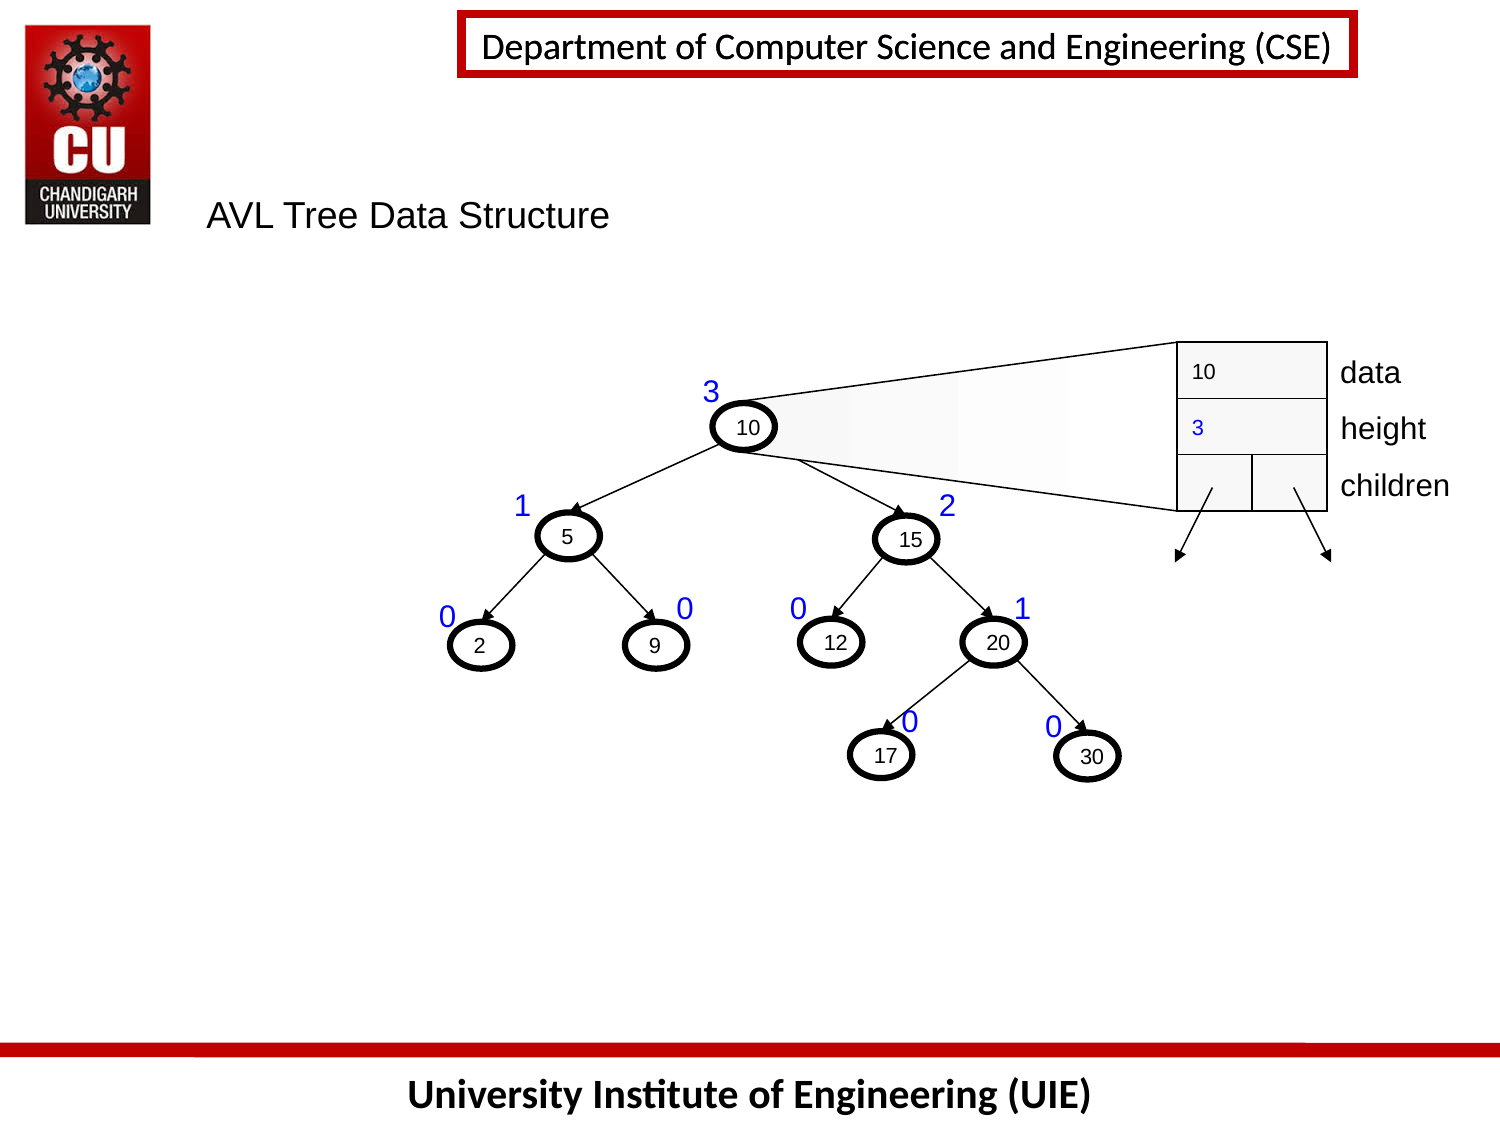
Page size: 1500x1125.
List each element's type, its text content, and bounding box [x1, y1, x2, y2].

text_box height [1325, 401, 1442, 454]
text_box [1015, 660, 1088, 731]
text_box 10 [1177, 342, 1327, 398]
text_box 9 [624, 621, 688, 669]
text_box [480, 554, 547, 620]
text_box 5 [537, 512, 600, 560]
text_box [590, 554, 657, 620]
text_box 3 [687, 363, 735, 416]
text_box [1293, 487, 1332, 563]
text_box 10 [712, 403, 775, 450]
text_box 12 [799, 619, 863, 666]
text_box data [1325, 344, 1417, 398]
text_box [765, 445, 907, 514]
text_box [739, 342, 1177, 511]
text_box 0 [1030, 740, 1078, 752]
text_box [1252, 454, 1327, 511]
text_box 1 [499, 478, 547, 531]
picture [24, 24, 151, 225]
text_box 30 [1056, 732, 1119, 780]
title AVL Tree Data Structure [206, 143, 1344, 284]
text_box [1174, 487, 1213, 563]
text_box 2 [449, 622, 513, 669]
text_box 0 [661, 581, 709, 634]
text_box 0 [775, 581, 823, 634]
text_box 0 [424, 588, 472, 641]
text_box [830, 557, 885, 617]
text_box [928, 557, 994, 617]
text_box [880, 660, 972, 730]
slide_number [1412, 1042, 1500, 1103]
text_box 20 [962, 618, 1025, 666]
text_box 17 [849, 731, 913, 779]
text_box 2 [924, 478, 972, 531]
text_box 15 [874, 515, 938, 563]
text_box 3 [1177, 398, 1327, 454]
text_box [568, 445, 722, 511]
text_box [1177, 454, 1252, 511]
text_box 0 [886, 737, 934, 746]
text_box 1 [999, 581, 1047, 634]
text_box children [1325, 457, 1466, 510]
